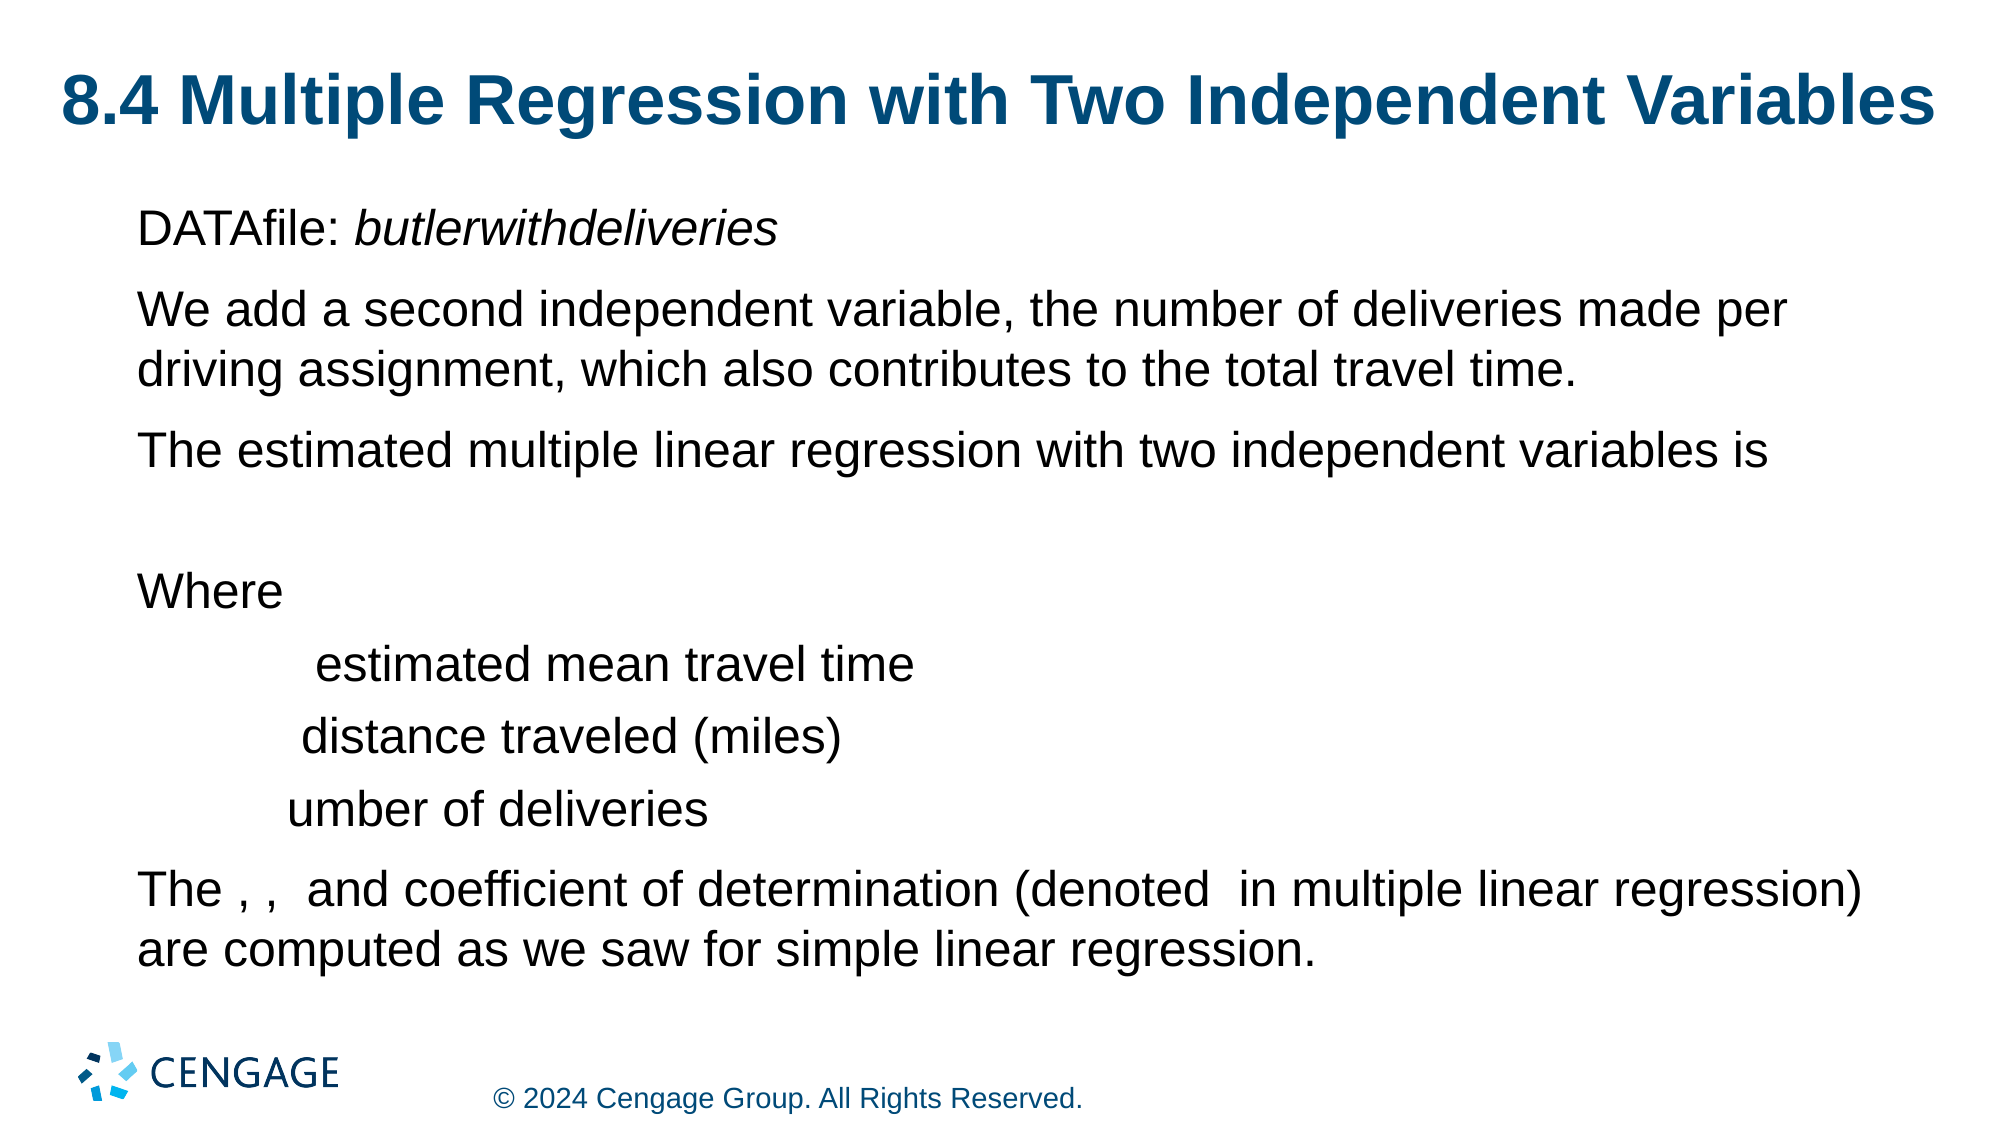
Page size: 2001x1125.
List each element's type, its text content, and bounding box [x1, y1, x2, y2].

title 8.4 Multiple Regression with Two Independent Variables [57, 63, 1942, 174]
picture [78, 1042, 338, 1101]
